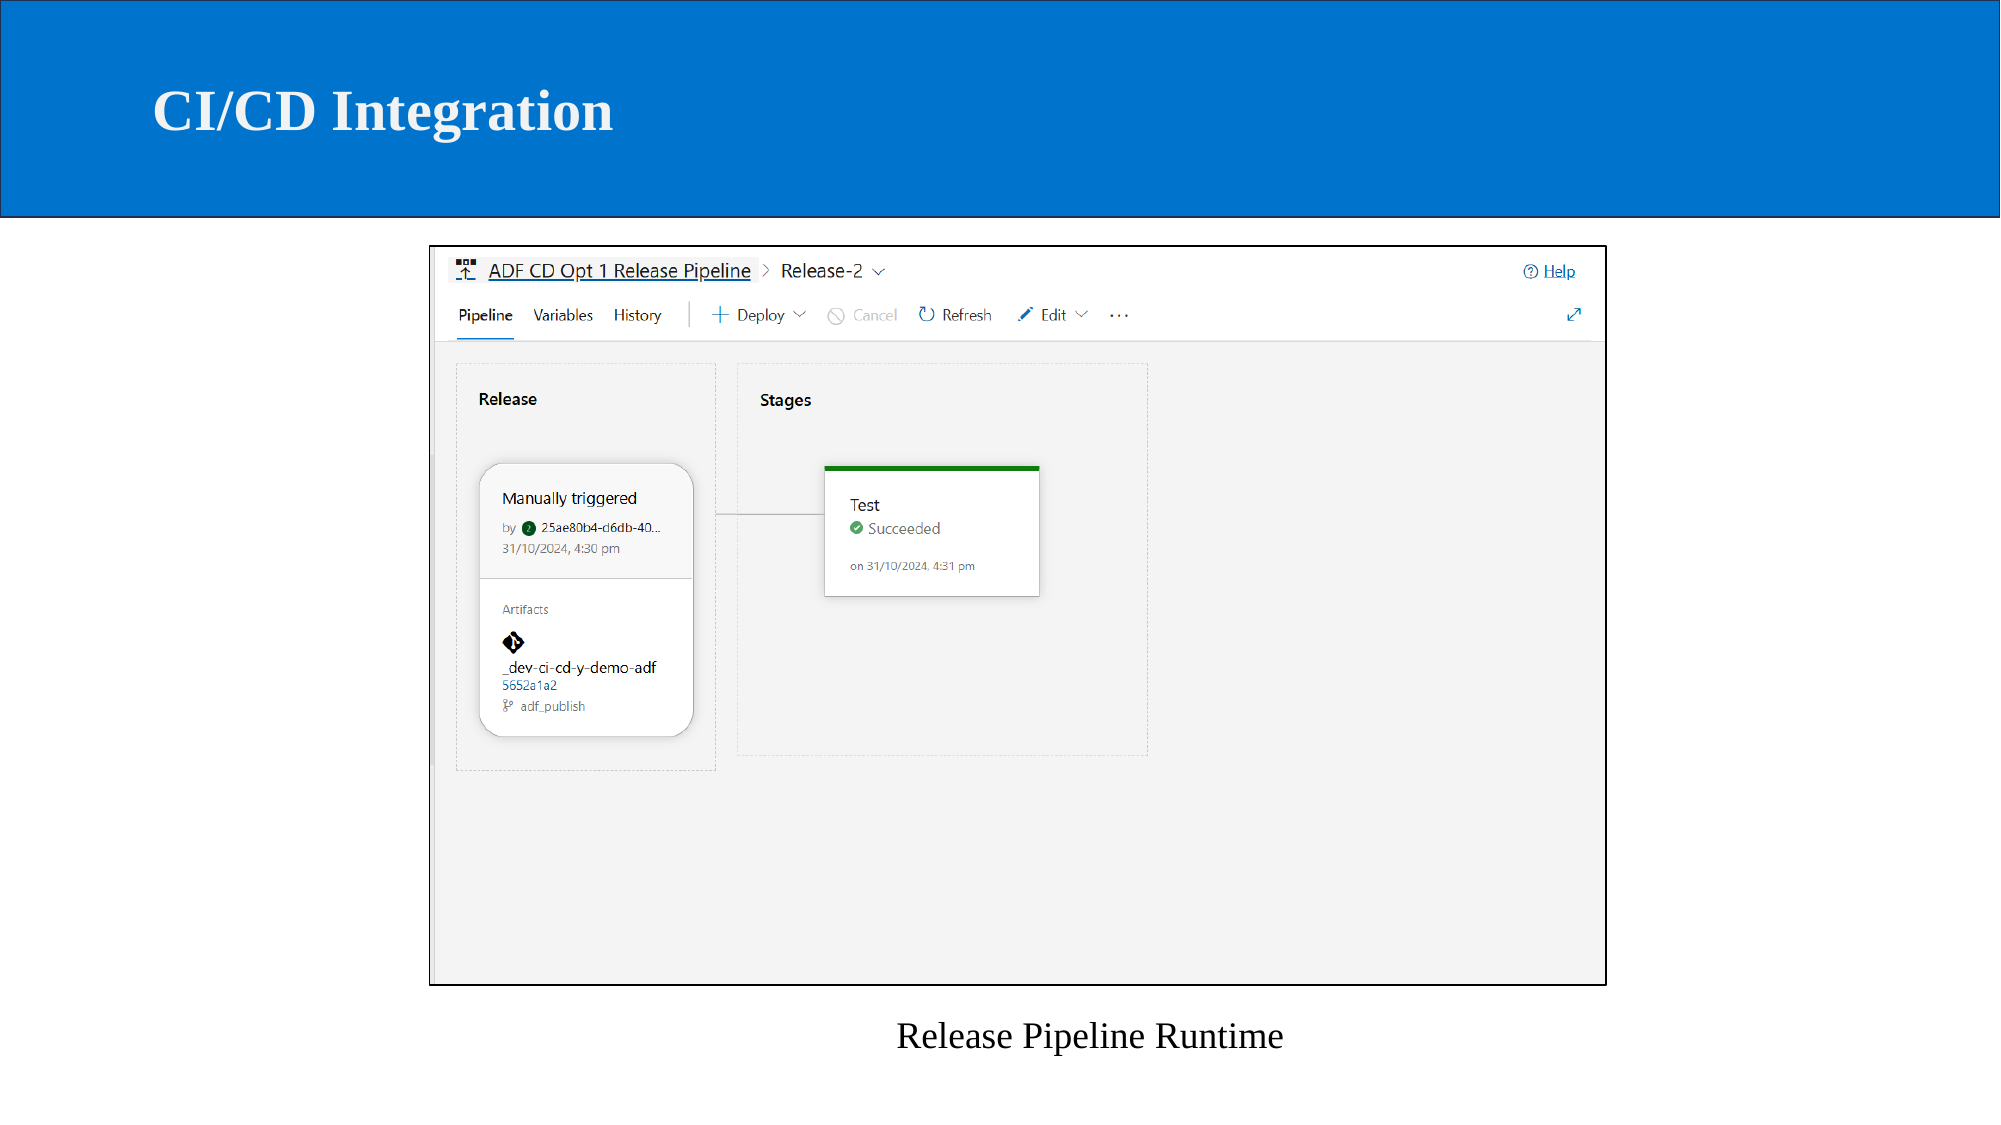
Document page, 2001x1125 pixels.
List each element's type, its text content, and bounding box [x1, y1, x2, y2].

text_box Release Pipeline Runtime [881, 1003, 2000, 1063]
text_box [0, 0, 2000, 218]
title CI/CD Integration [137, 3, 1863, 221]
picture [430, 246, 1606, 985]
